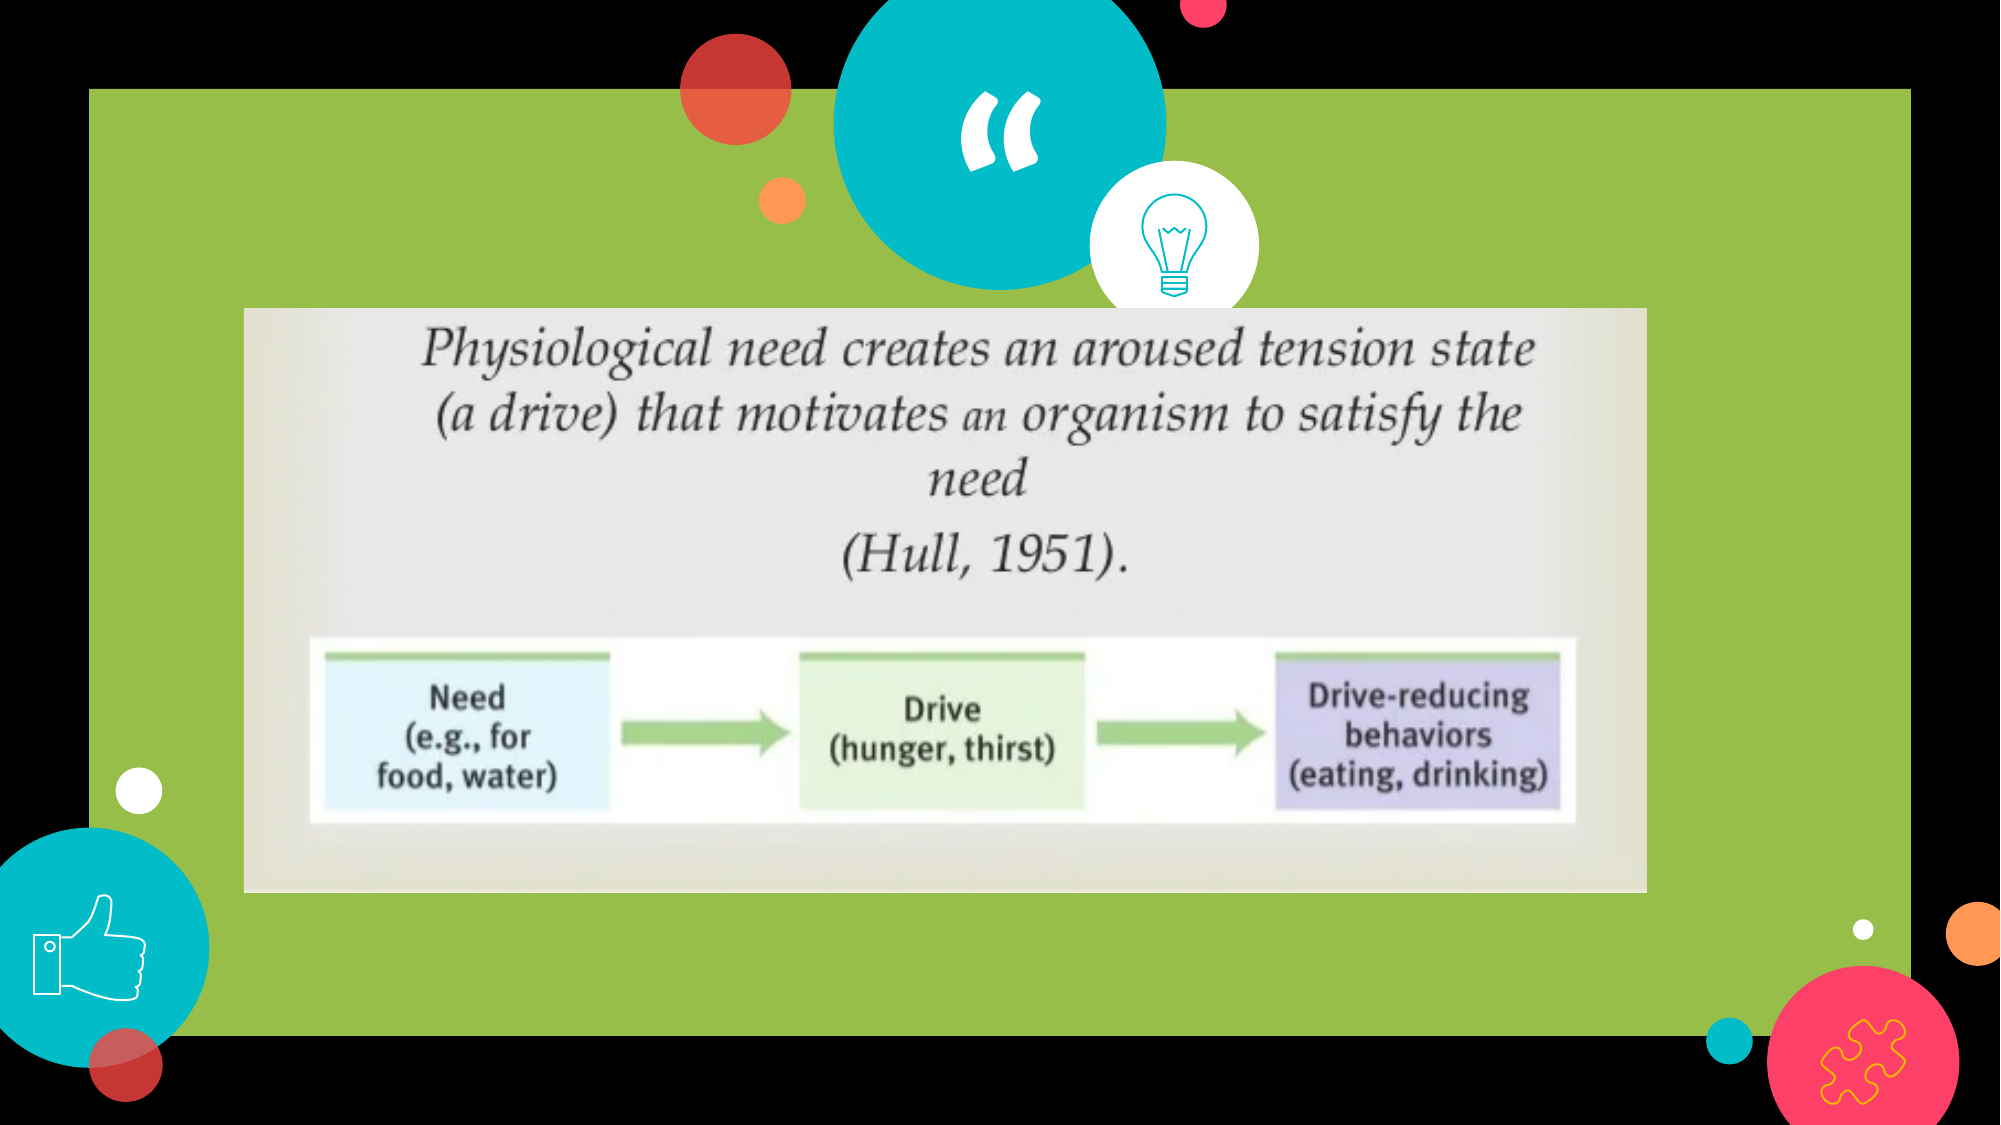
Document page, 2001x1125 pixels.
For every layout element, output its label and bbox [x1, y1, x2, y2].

picture [243, 308, 1650, 895]
